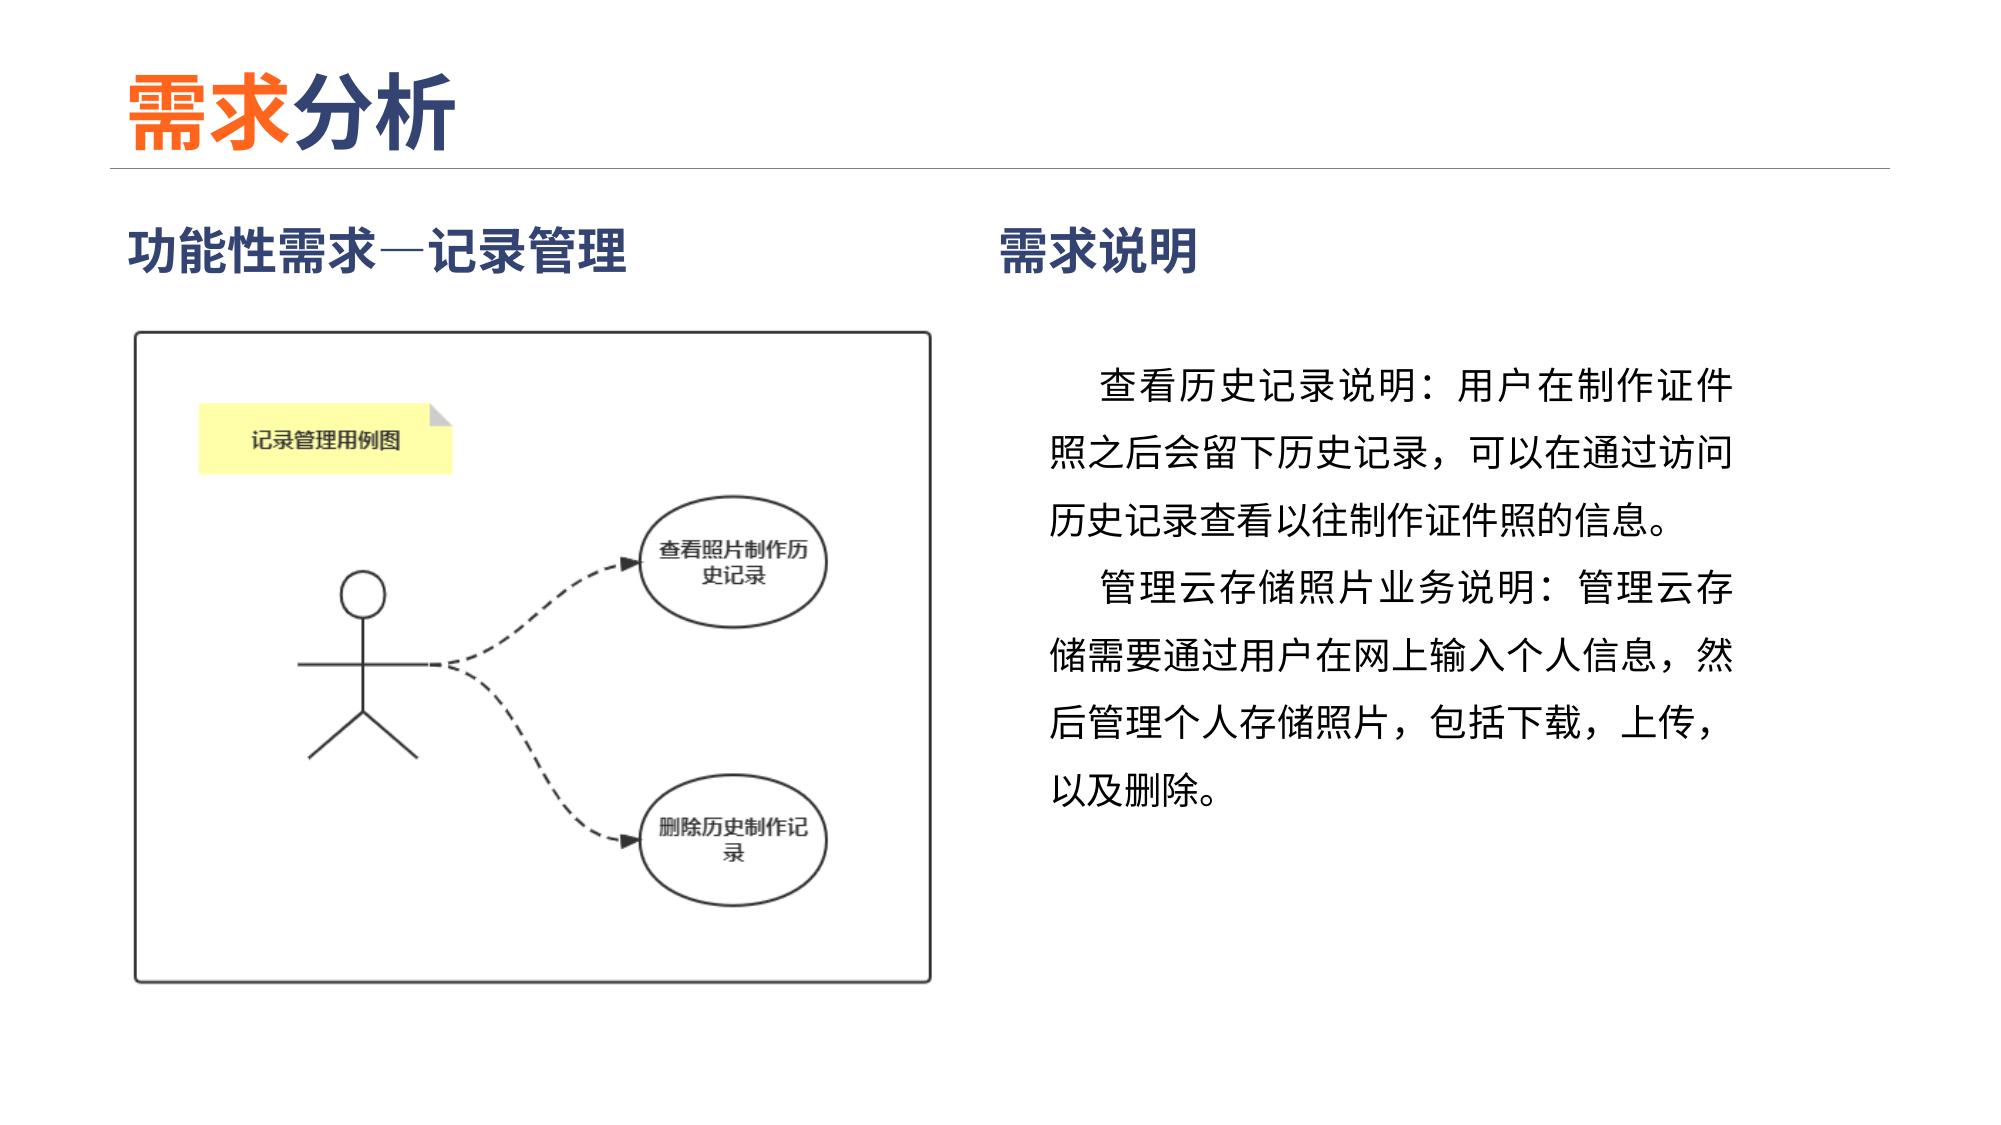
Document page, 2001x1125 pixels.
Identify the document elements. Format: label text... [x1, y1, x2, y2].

picture [100, 297, 966, 1017]
title 需求分析 [109, 0, 1890, 169]
text_box 功能性需求—记录管理 需求说明 [112, 212, 1665, 288]
text_box 查看历史记录说明：用户在制作证件照之后会留下历史记录，可以在通过访问历史记录查看以往制作证件照的信息。 管理云存储照片业务说明：管理云存储需要通过用户在网上输入个人信息，然后管理个人存储照片，包括下载，上传，以及删除。 [1034, 331, 1749, 819]
